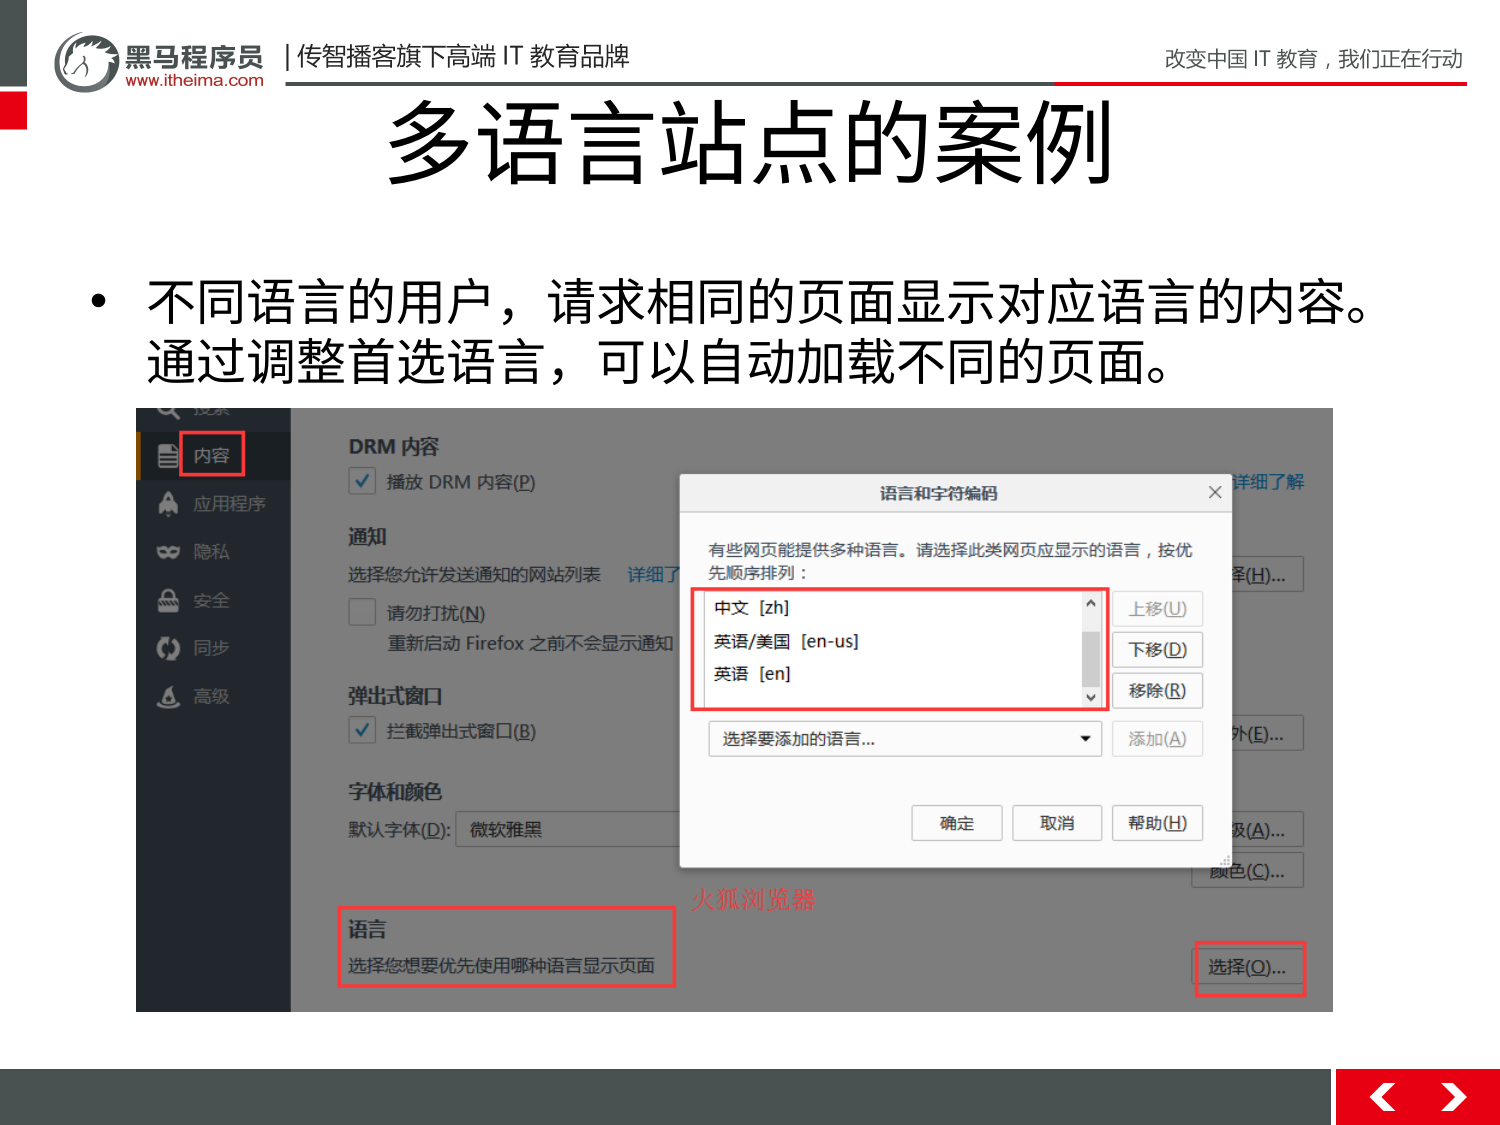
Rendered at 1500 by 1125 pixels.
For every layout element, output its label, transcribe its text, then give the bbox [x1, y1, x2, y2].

list 不同语言的用户，请求相同的页面显示对应语言的内容。通过调整首选语言，可以自动加载不同的页面。 [75, 262, 1425, 1005]
title 多语言站点的案例 [75, 78, 1425, 262]
picture [0, 0, 1500, 1125]
